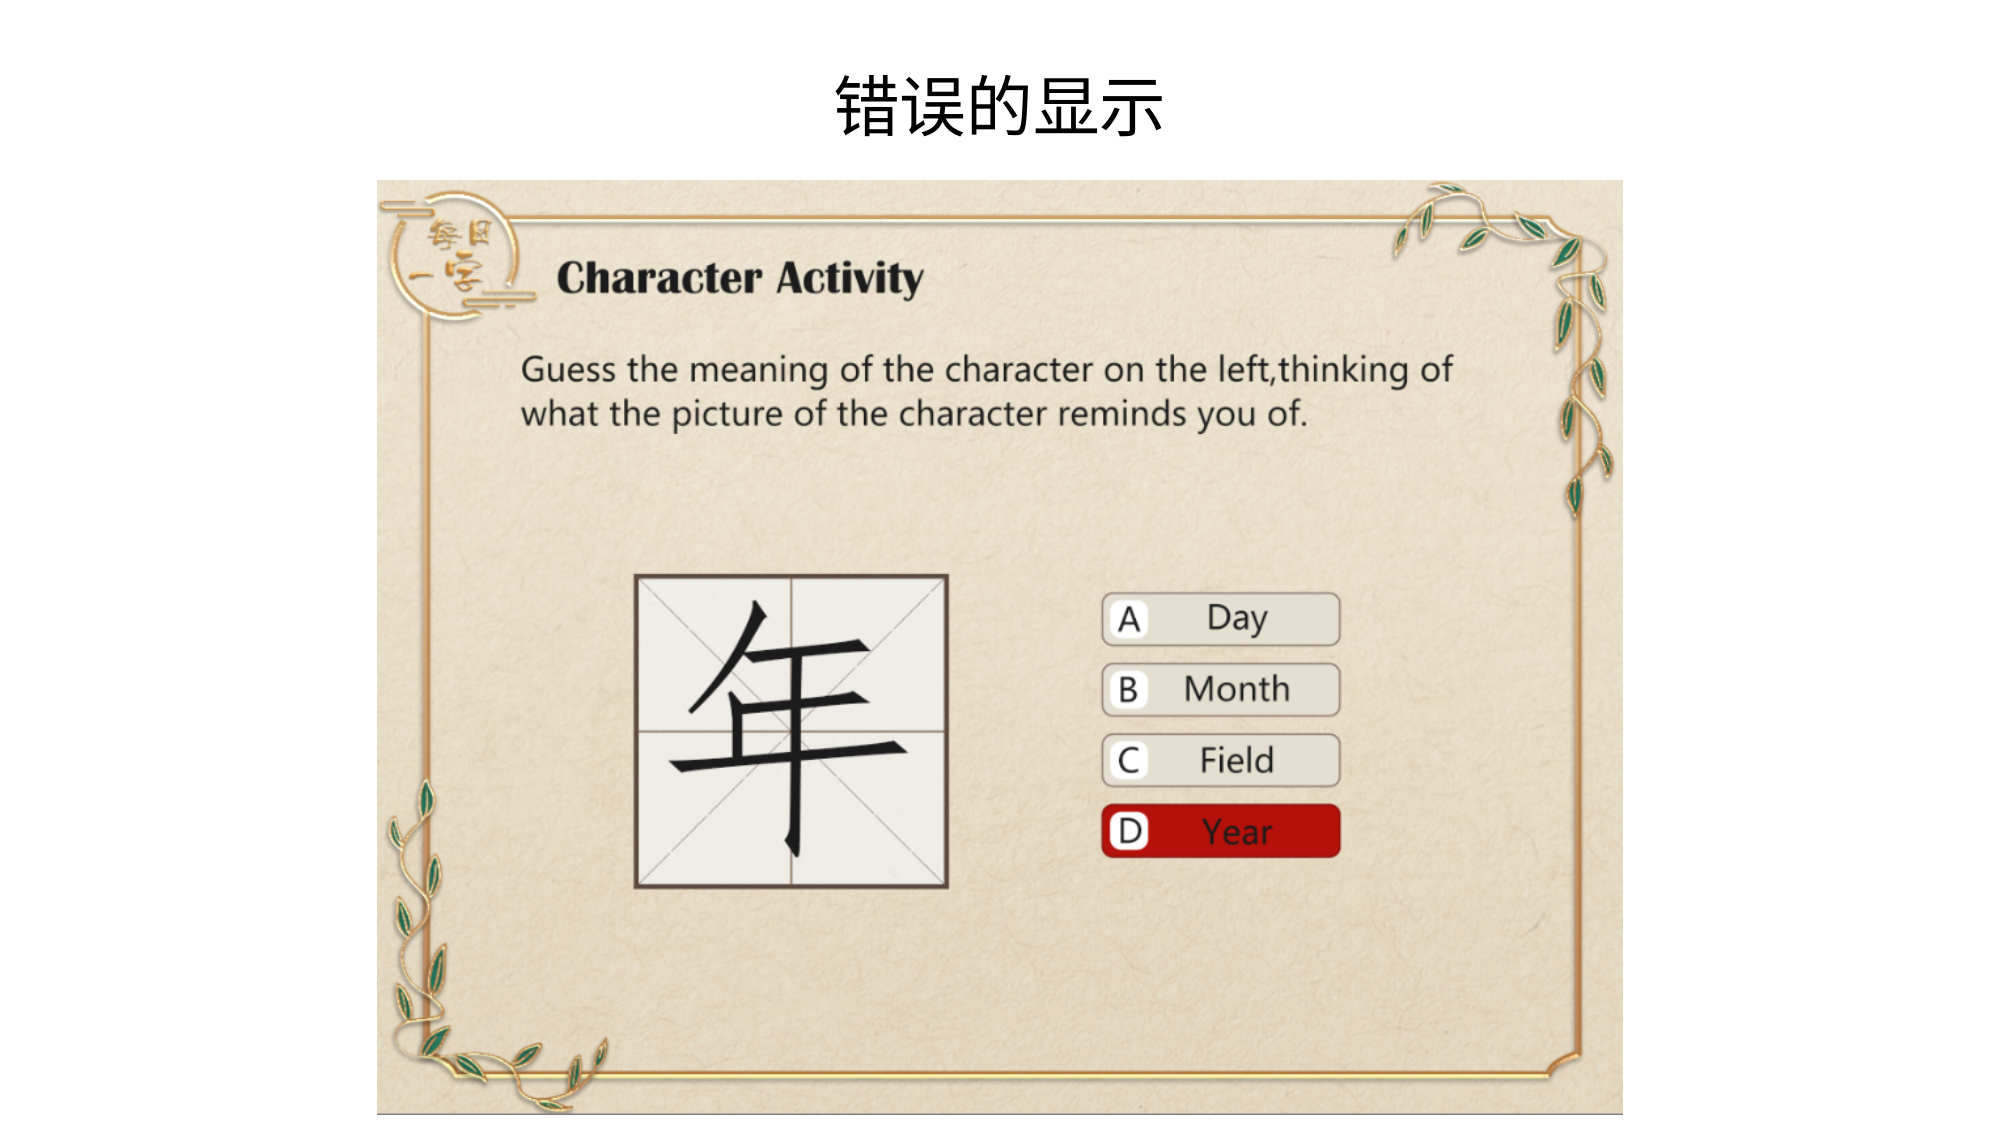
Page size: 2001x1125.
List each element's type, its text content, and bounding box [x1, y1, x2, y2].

text_box 错误的显示 [249, 66, 1750, 201]
picture [377, 180, 1623, 1115]
